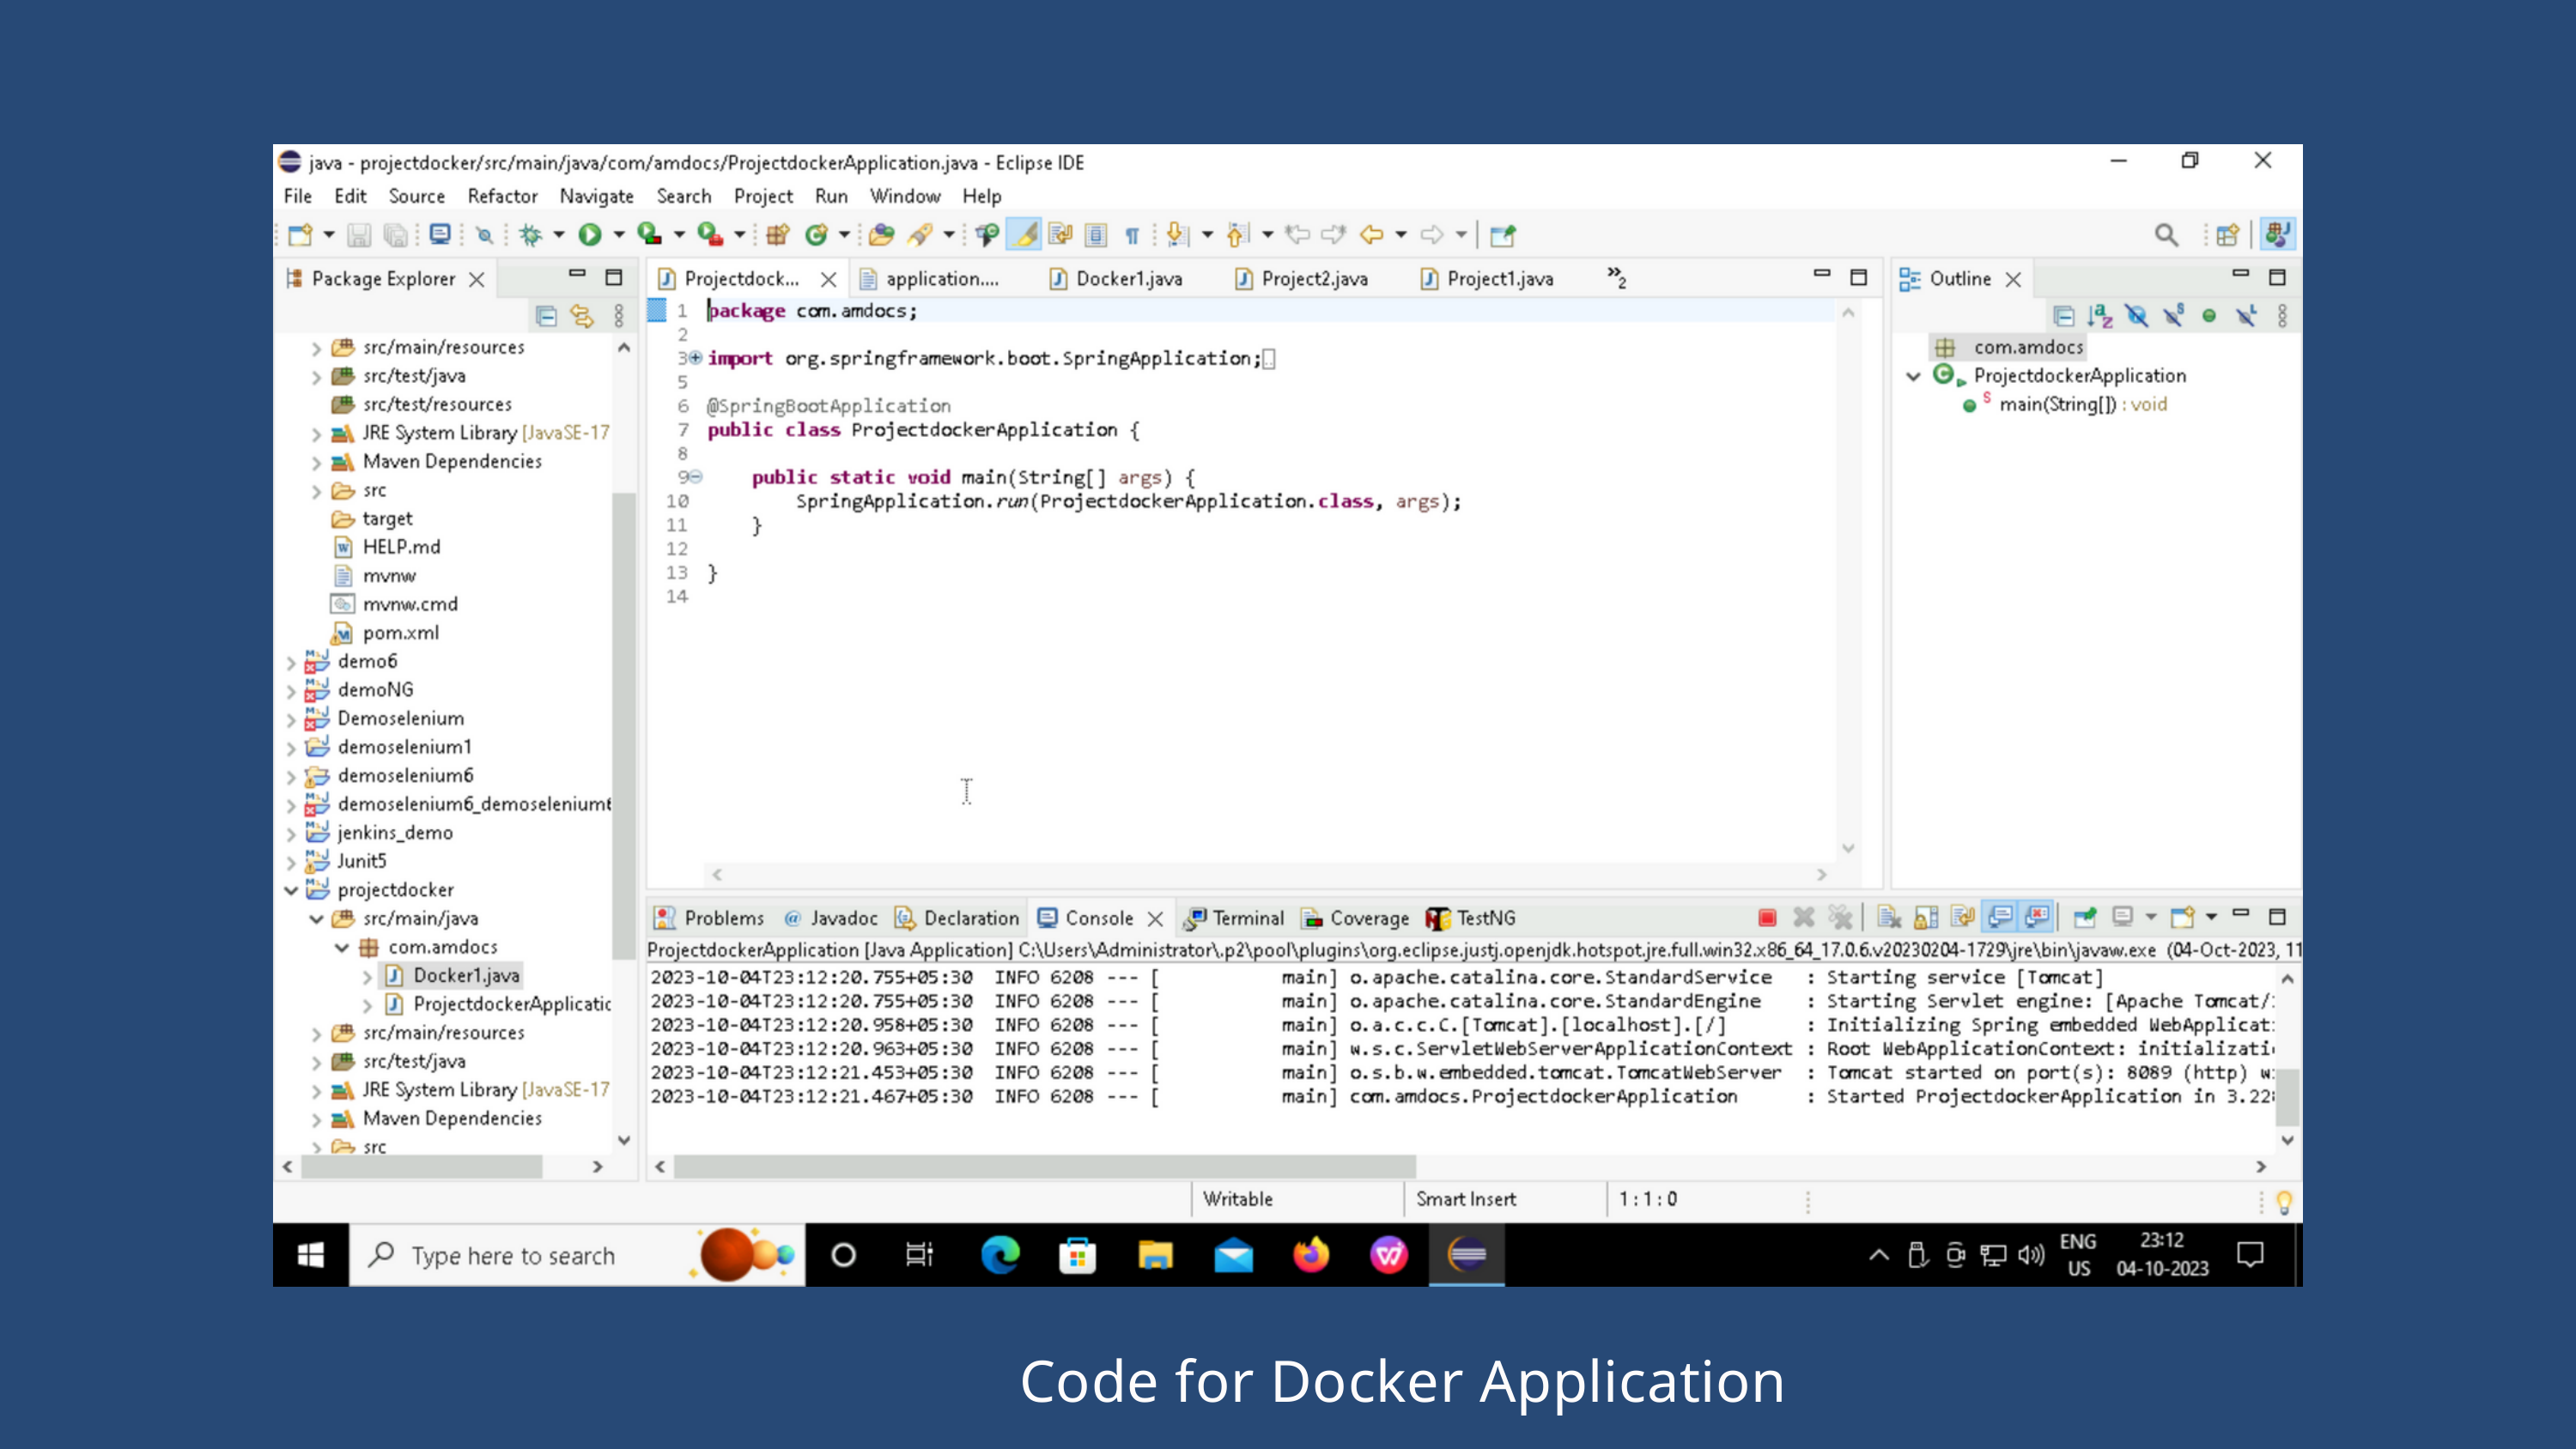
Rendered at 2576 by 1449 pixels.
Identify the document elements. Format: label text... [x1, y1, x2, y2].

text_box Code for Docker Application [990, 1333, 1817, 1415]
text_box [273, 144, 2303, 1287]
